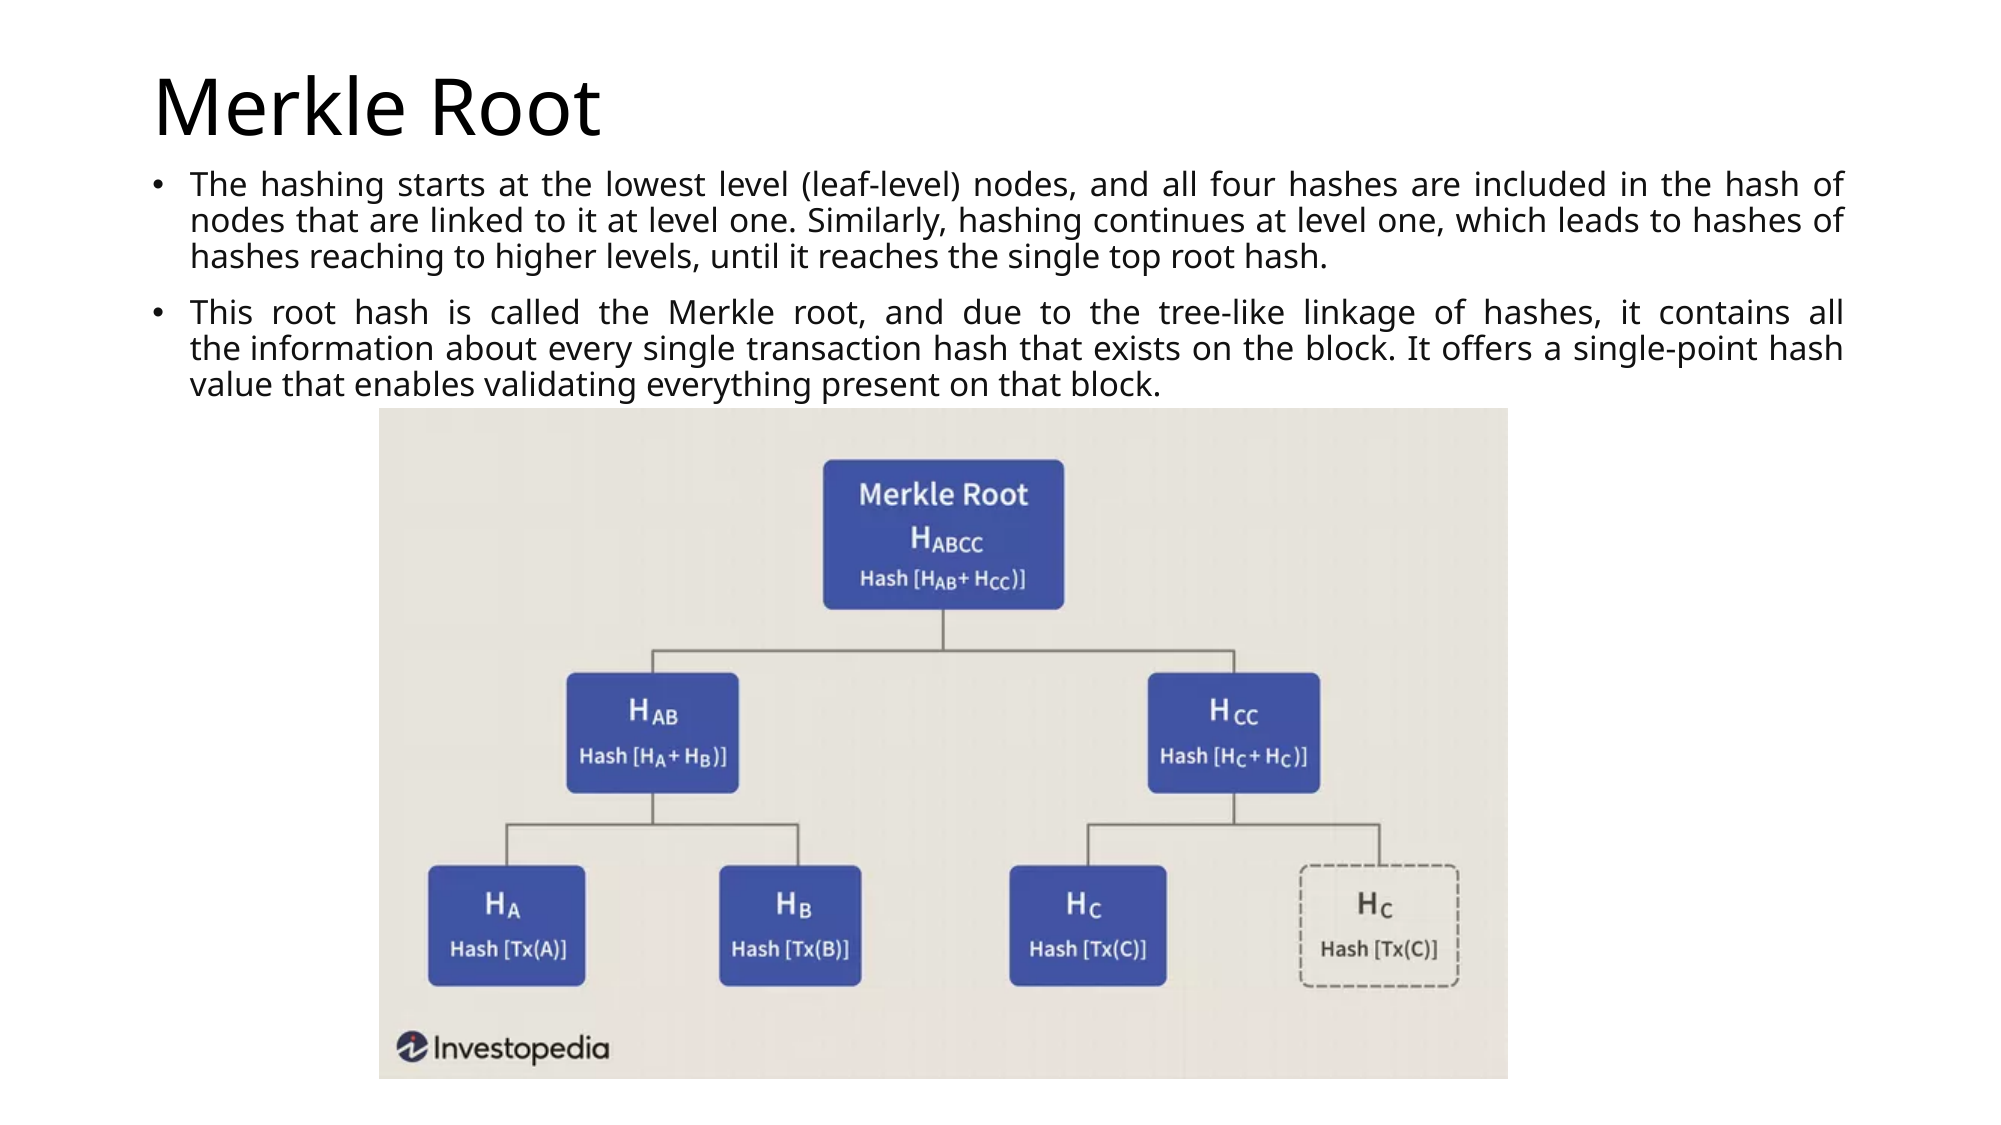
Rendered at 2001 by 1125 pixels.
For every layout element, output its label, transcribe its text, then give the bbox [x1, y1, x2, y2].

list The hashing starts at the lowest level (leaf-level) nodes, and all four hashes are included in the hash of nodes that are linked to it at level one. Similarly, hashing continues at level one, which leads to hashes of hashes reaching to higher levels, until it reaches the single top root hash. This root hash is called the Merkle root, and due to the tree-like linkage of hashes, it contains all the information about every single transaction hash that exists on the block. It offers a single-point hash value that enables validating everything present on that block. [137, 160, 1863, 1014]
picture [379, 408, 1508, 1079]
title Merkle Root [137, 59, 1863, 160]
